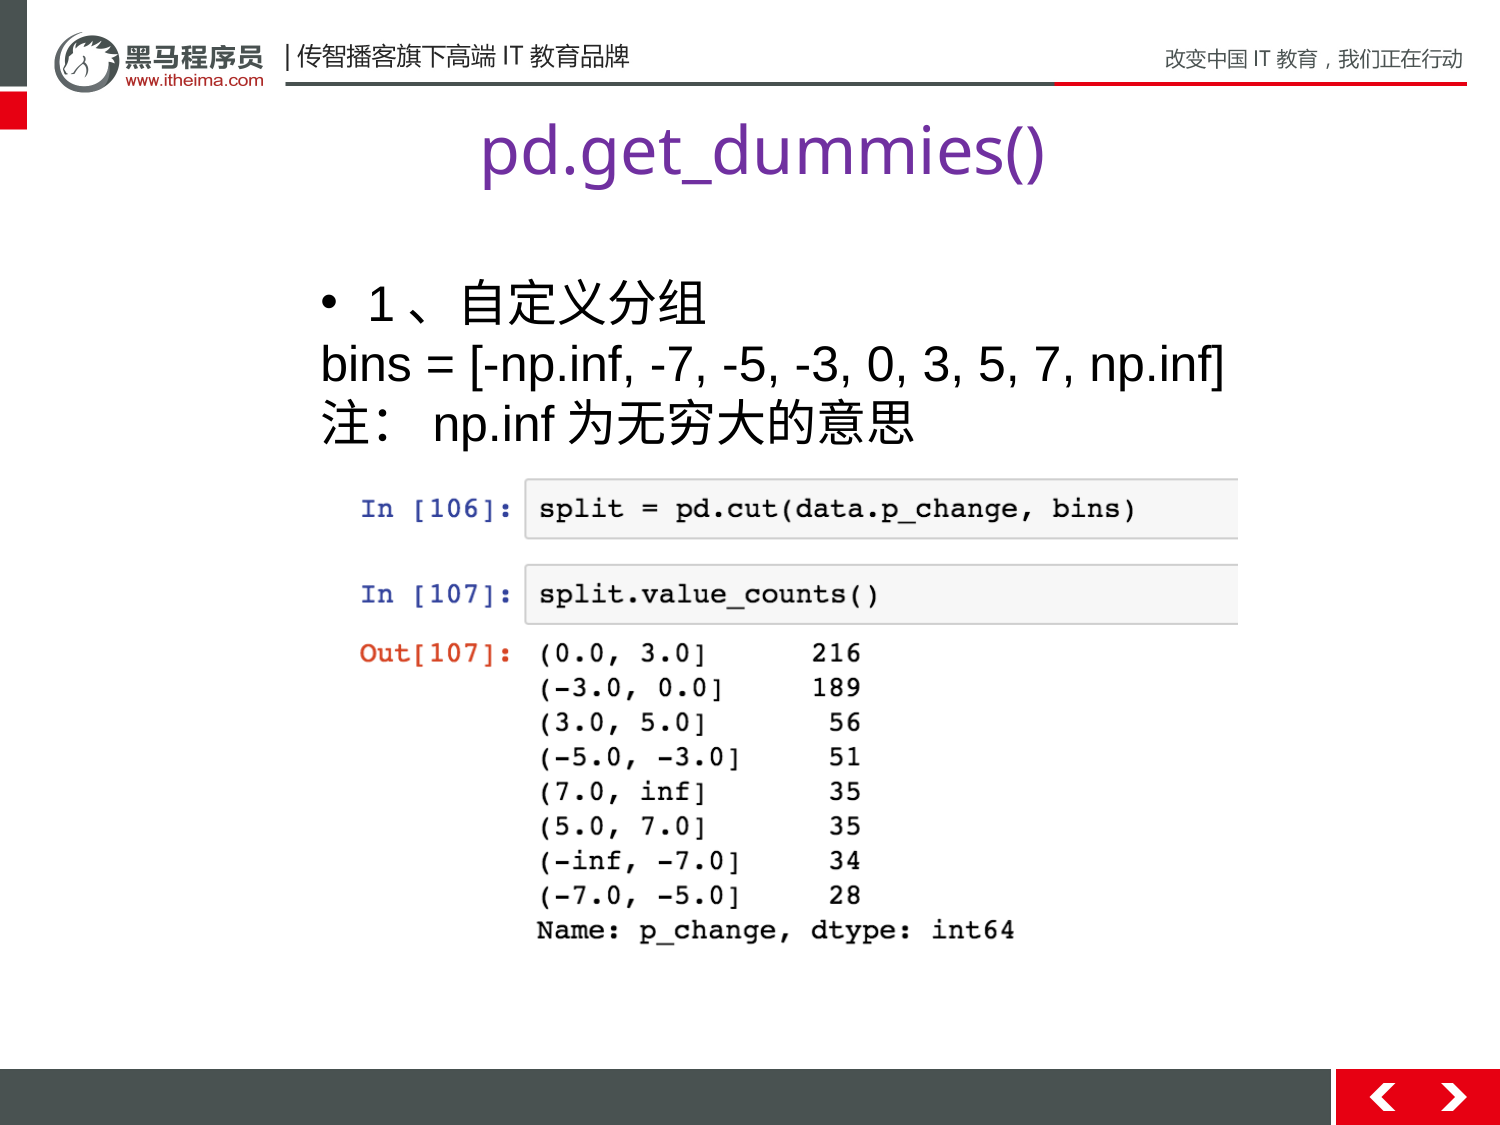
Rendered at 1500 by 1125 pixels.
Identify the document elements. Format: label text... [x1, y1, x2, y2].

title pd.get_dummies() [87, 80, 1438, 196]
text_box 1、自定义分组 bins = [-np.inf, -7, -5, -3, 0, 3, 5, 7, np.inf] 注：np.inf为无穷大的意思 [305, 263, 1242, 519]
picture [0, 0, 1500, 1125]
